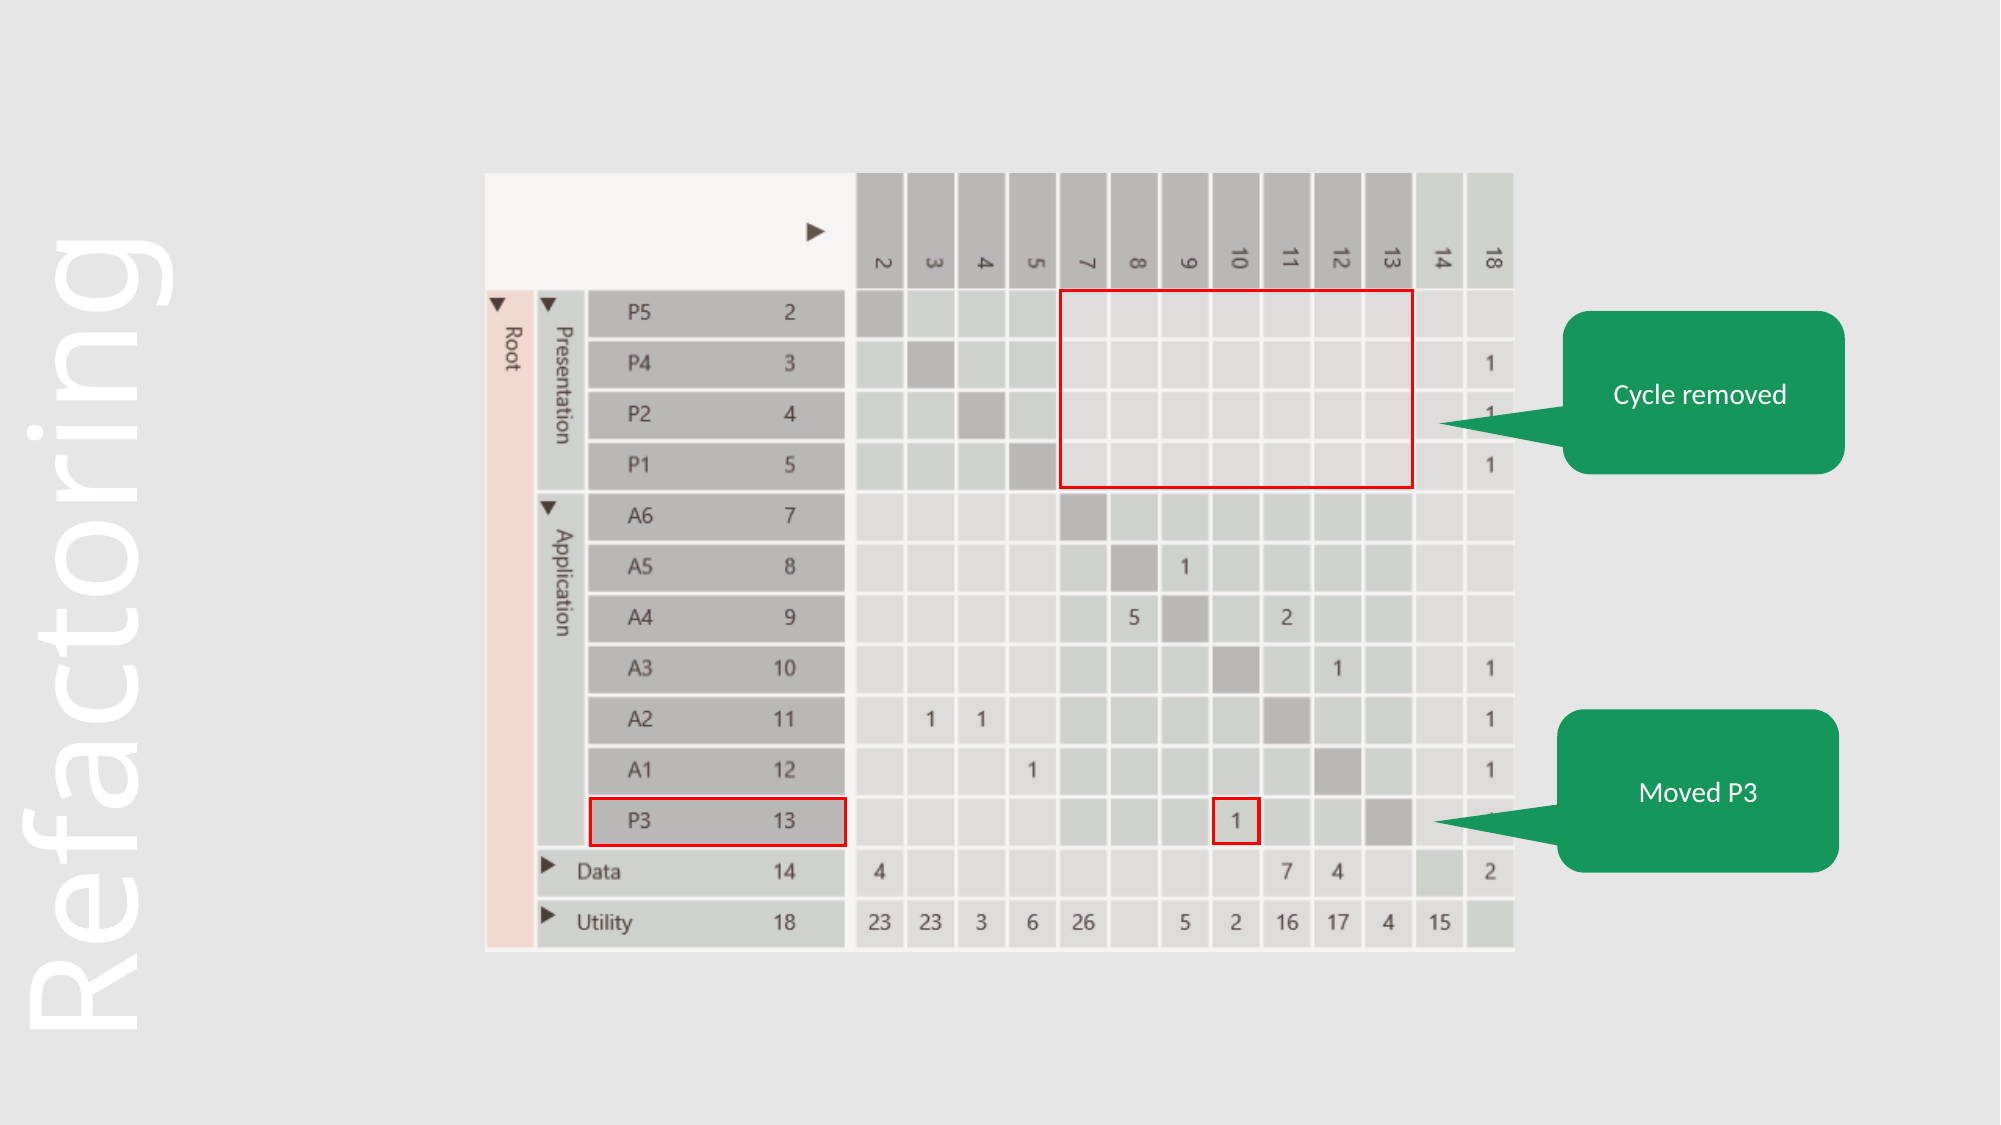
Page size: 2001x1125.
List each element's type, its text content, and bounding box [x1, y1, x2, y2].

picture [485, 173, 1515, 952]
text_box Cycle removed [1515, 310, 1846, 475]
text_box Moved P3 [1515, 708, 1840, 874]
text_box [590, 798, 1259, 846]
text_box Refactoring [0, 0, 190, 1125]
